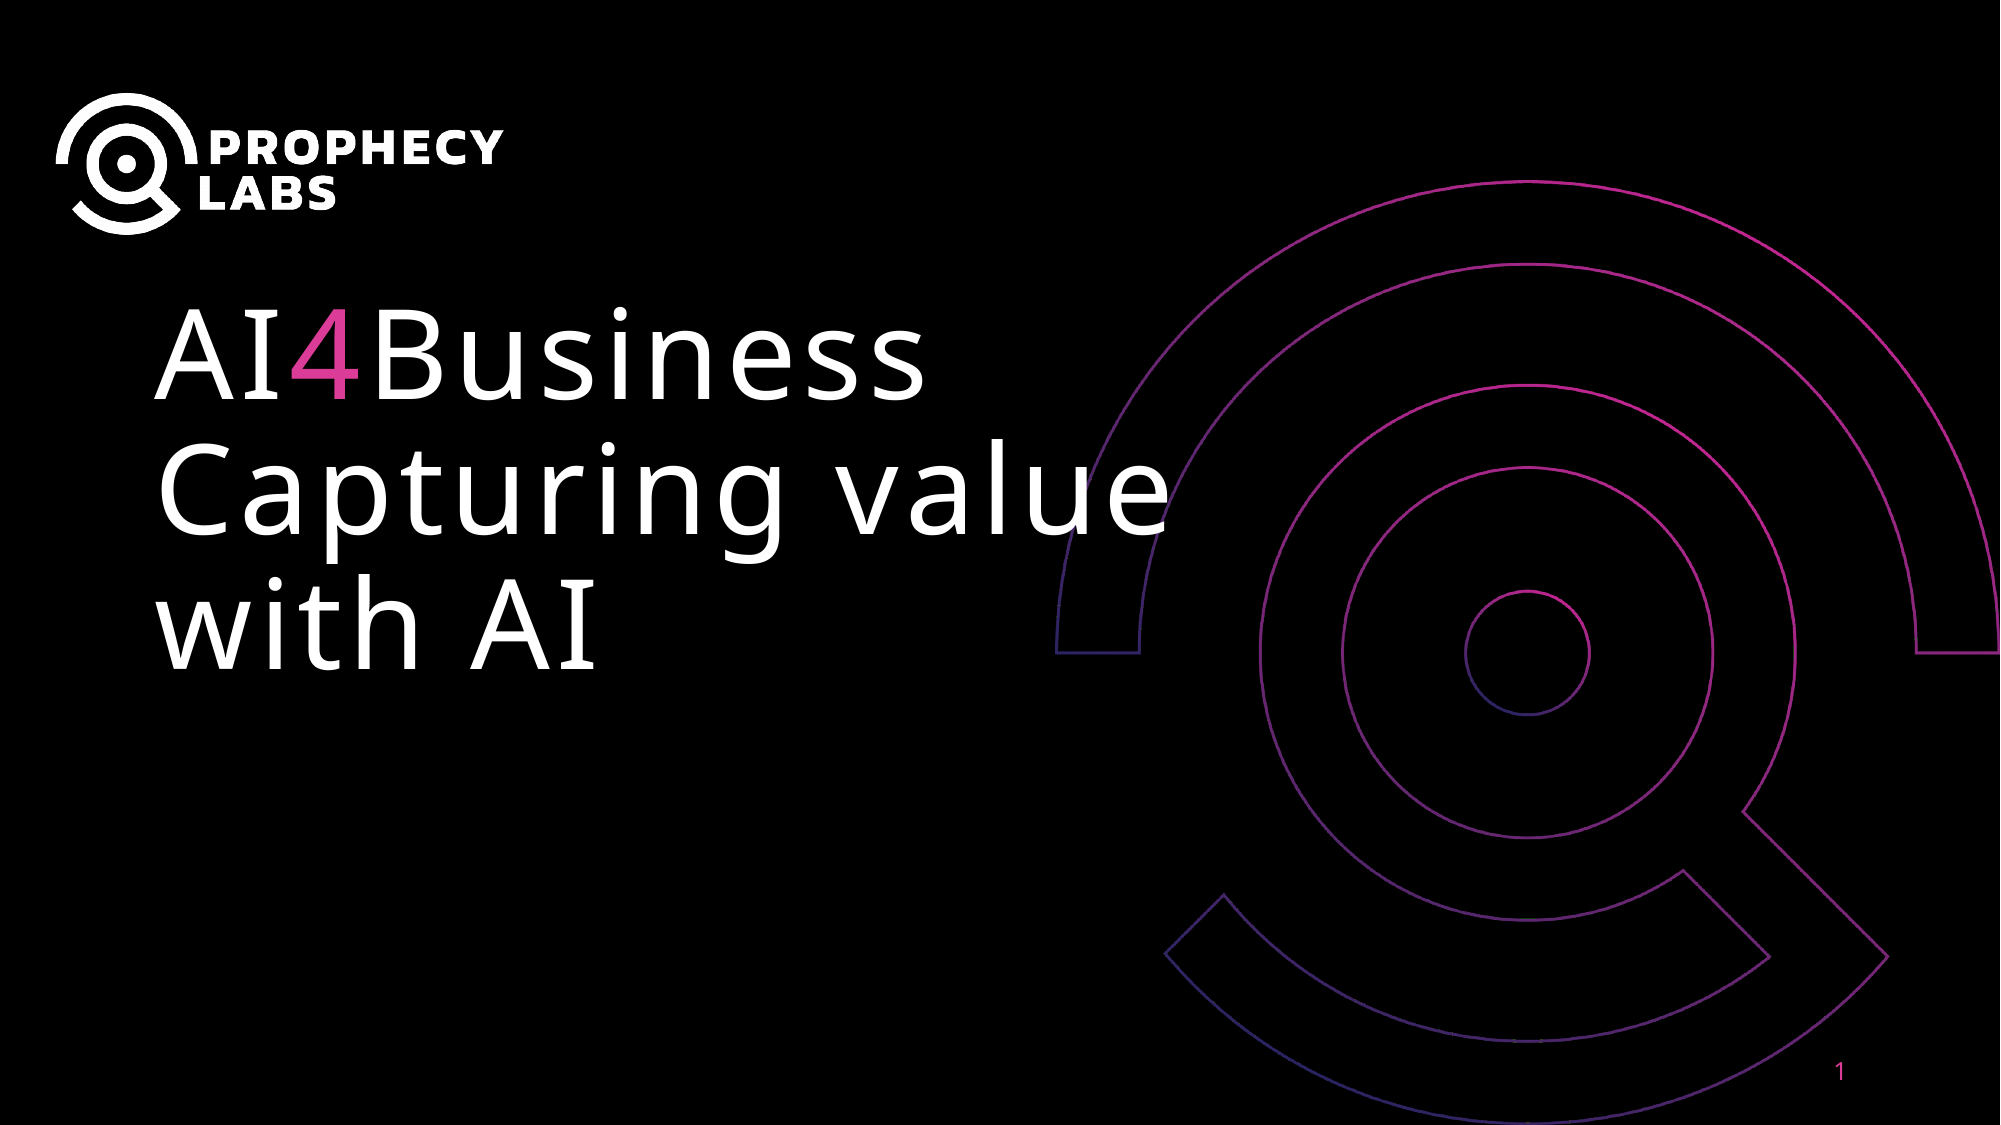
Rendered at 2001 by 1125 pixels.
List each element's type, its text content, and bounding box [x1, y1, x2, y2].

picture [2, 0, 557, 337]
picture [1055, 180, 2000, 1125]
title AI4Business Capturing value with AI [139, 416, 1509, 705]
slide_number 1 [1412, 1042, 1863, 1103]
